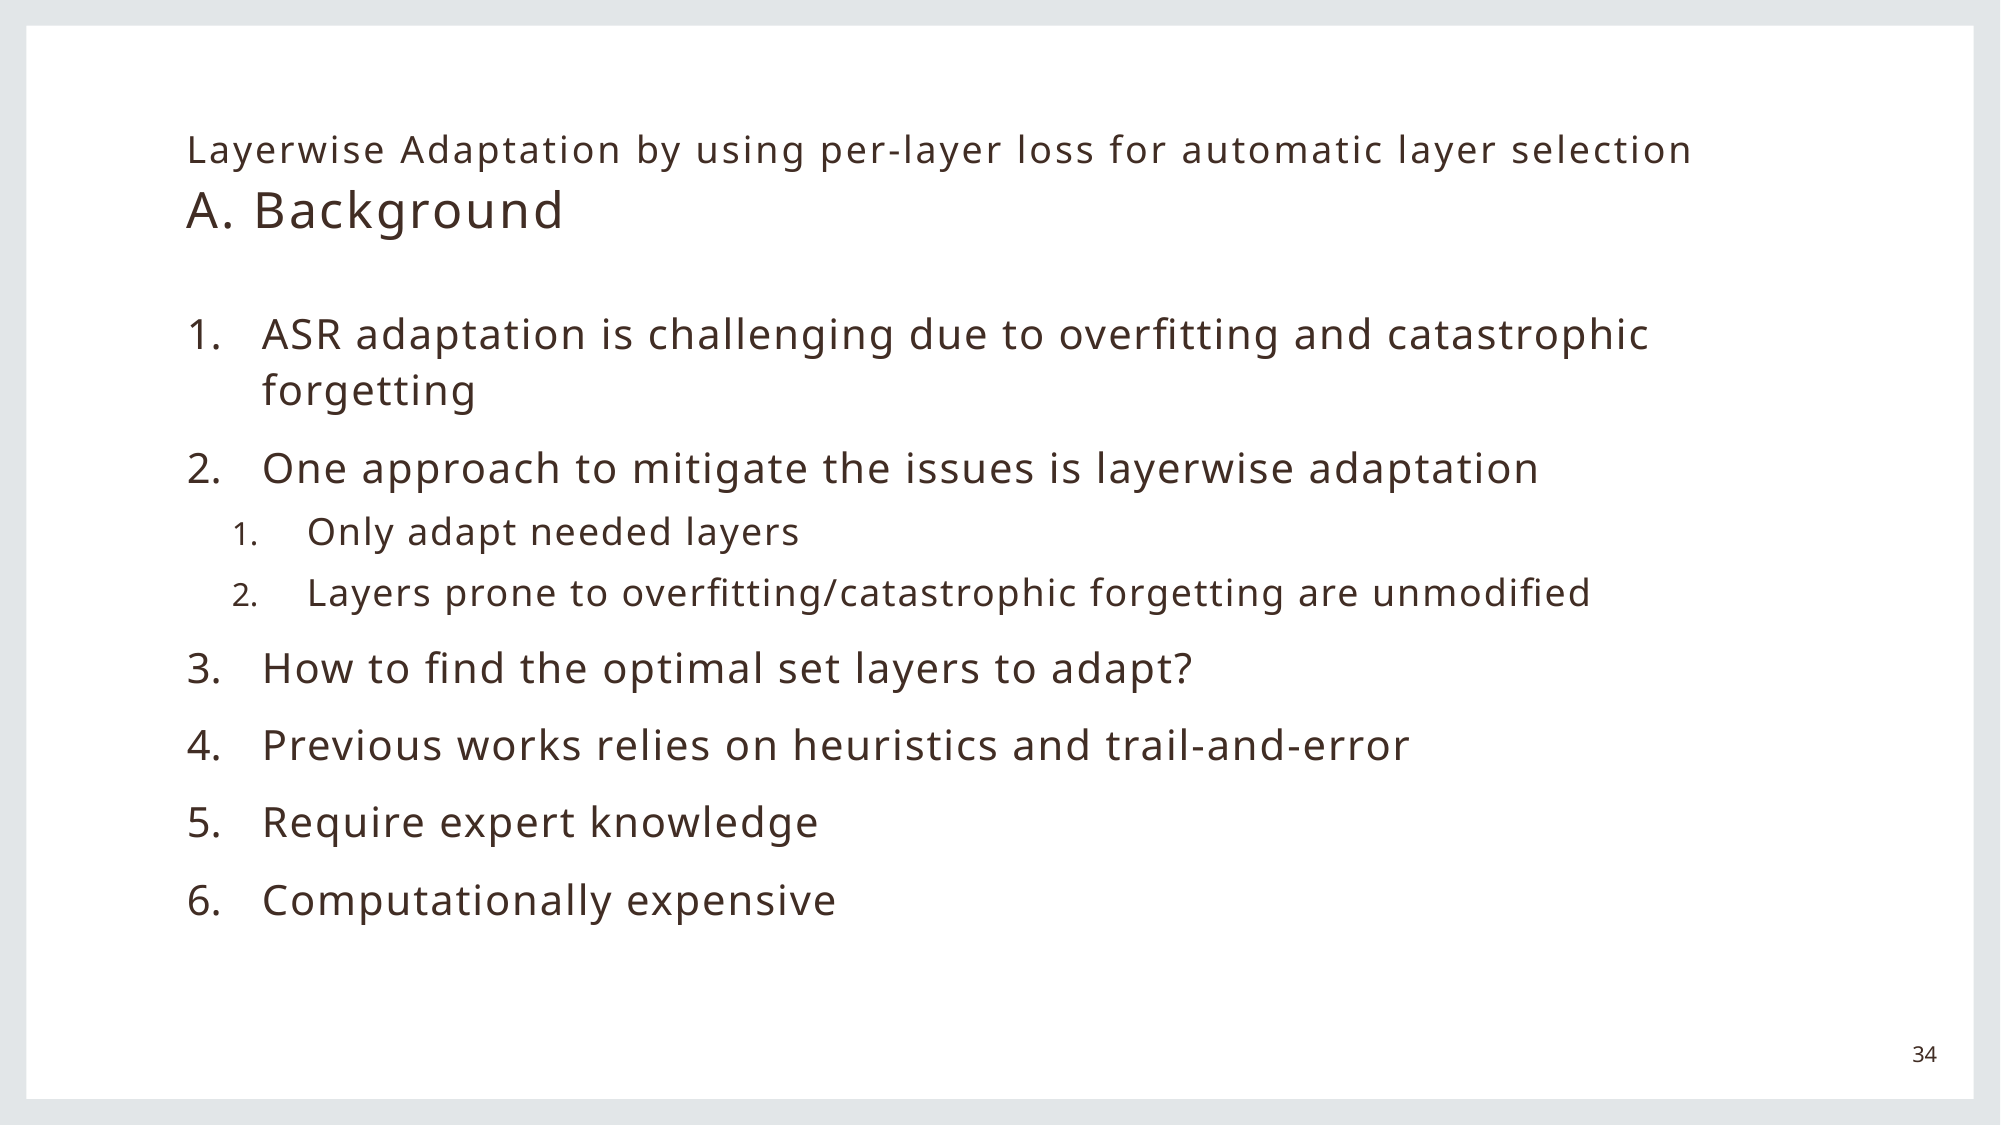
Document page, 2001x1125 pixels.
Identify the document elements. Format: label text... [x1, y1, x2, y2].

list ASR adaptation is challenging due to overfitting and catastrophic forgetting One approach to mitigate the issues is layerwise adaptation Only adapt needed layers Layers prone to overfitting/catastrophic forgetting are unmodified How to find the optimal set layers to adapt? Previous works relies on heuristics and trail-and-error Require expert knowledge Computationally expensive [168, 283, 1832, 935]
text_box Layerwise Adaptation by using per-layer loss for automatic layer selection A. Background [168, 140, 1832, 254]
slide_number 34 [1869, 1024, 1956, 1085]
